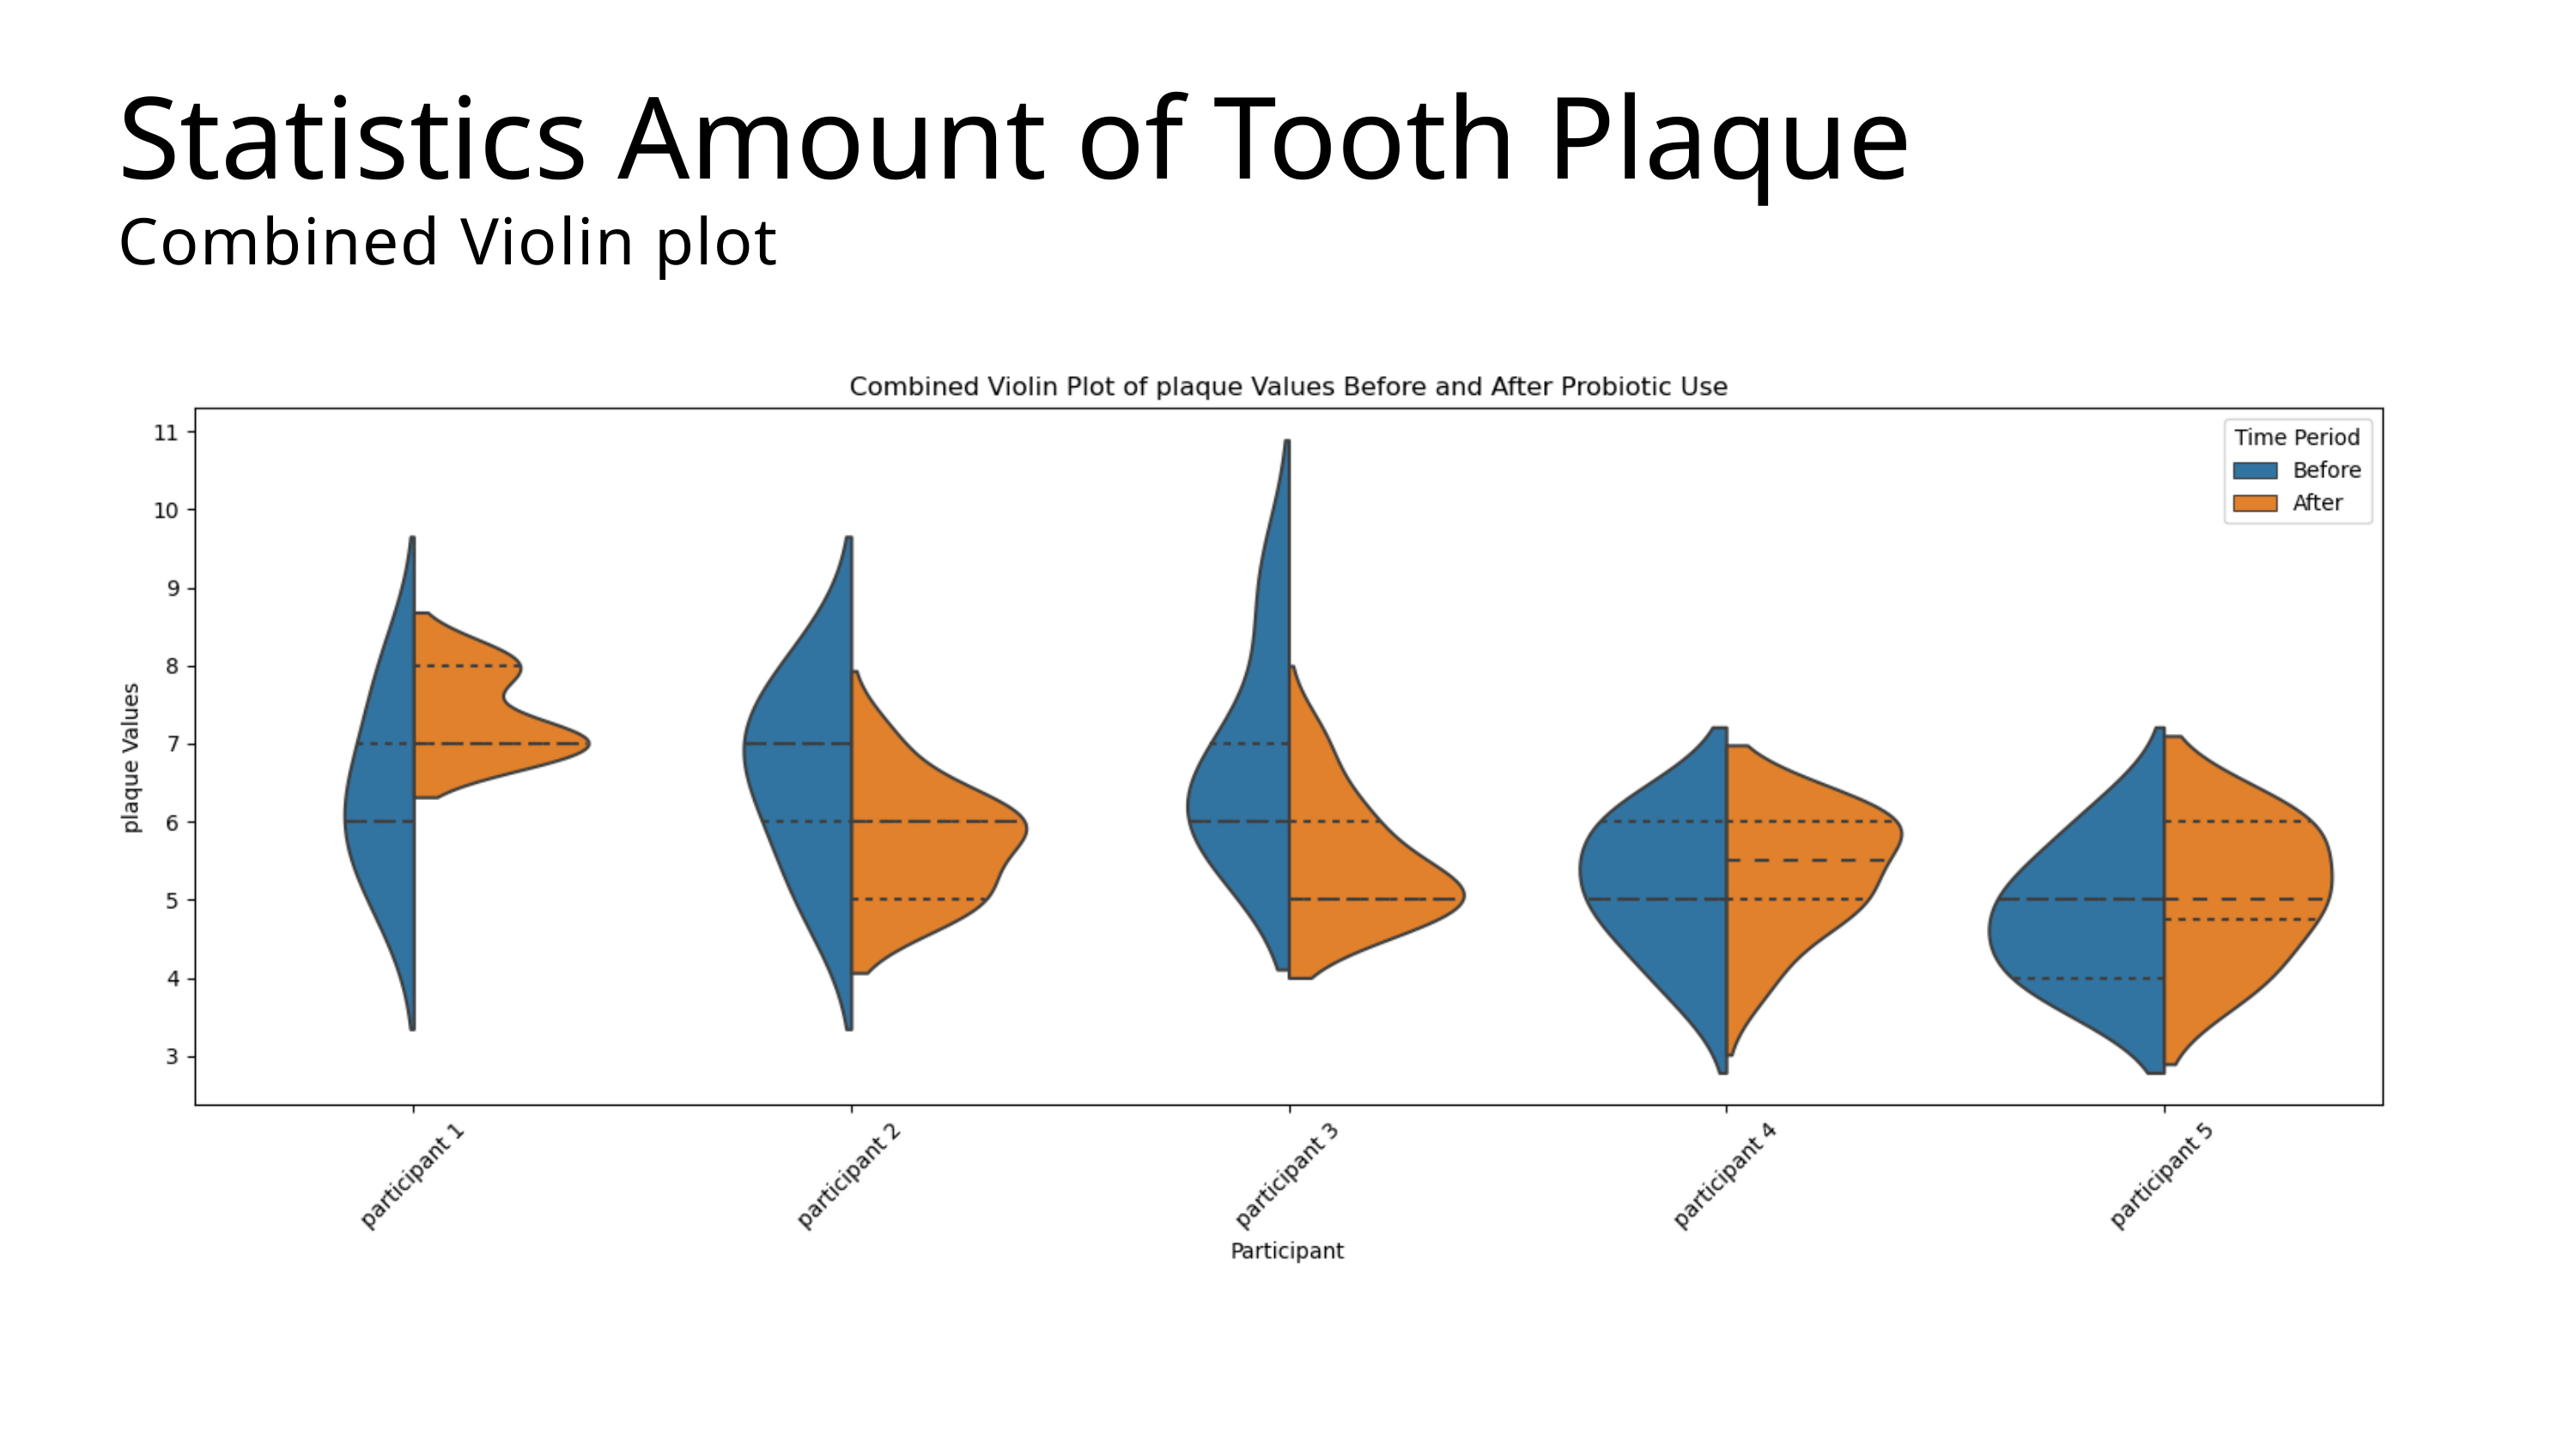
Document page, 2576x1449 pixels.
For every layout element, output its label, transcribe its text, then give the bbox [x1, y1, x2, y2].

picture [107, 361, 2397, 1279]
text_box Combined Violin plot [118, 200, 893, 278]
text_box Statistics Amount of Tooth Plaque [118, 64, 2389, 202]
